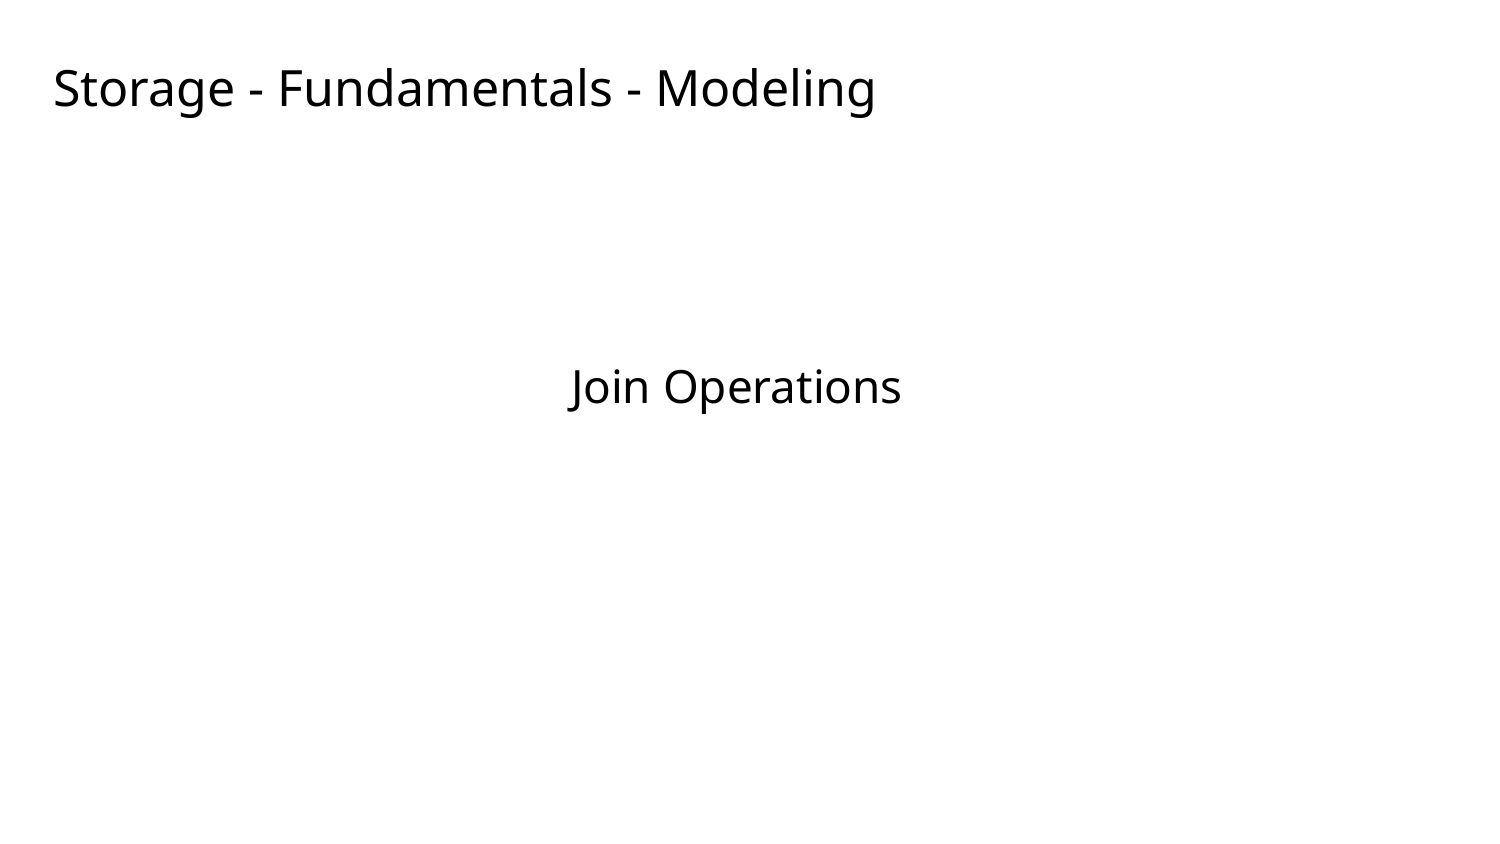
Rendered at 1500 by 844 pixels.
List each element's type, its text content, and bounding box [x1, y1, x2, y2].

title Storage - Fundamentals - Modeling [38, 36, 1436, 132]
text_box Join Operations [38, 342, 1436, 447]
